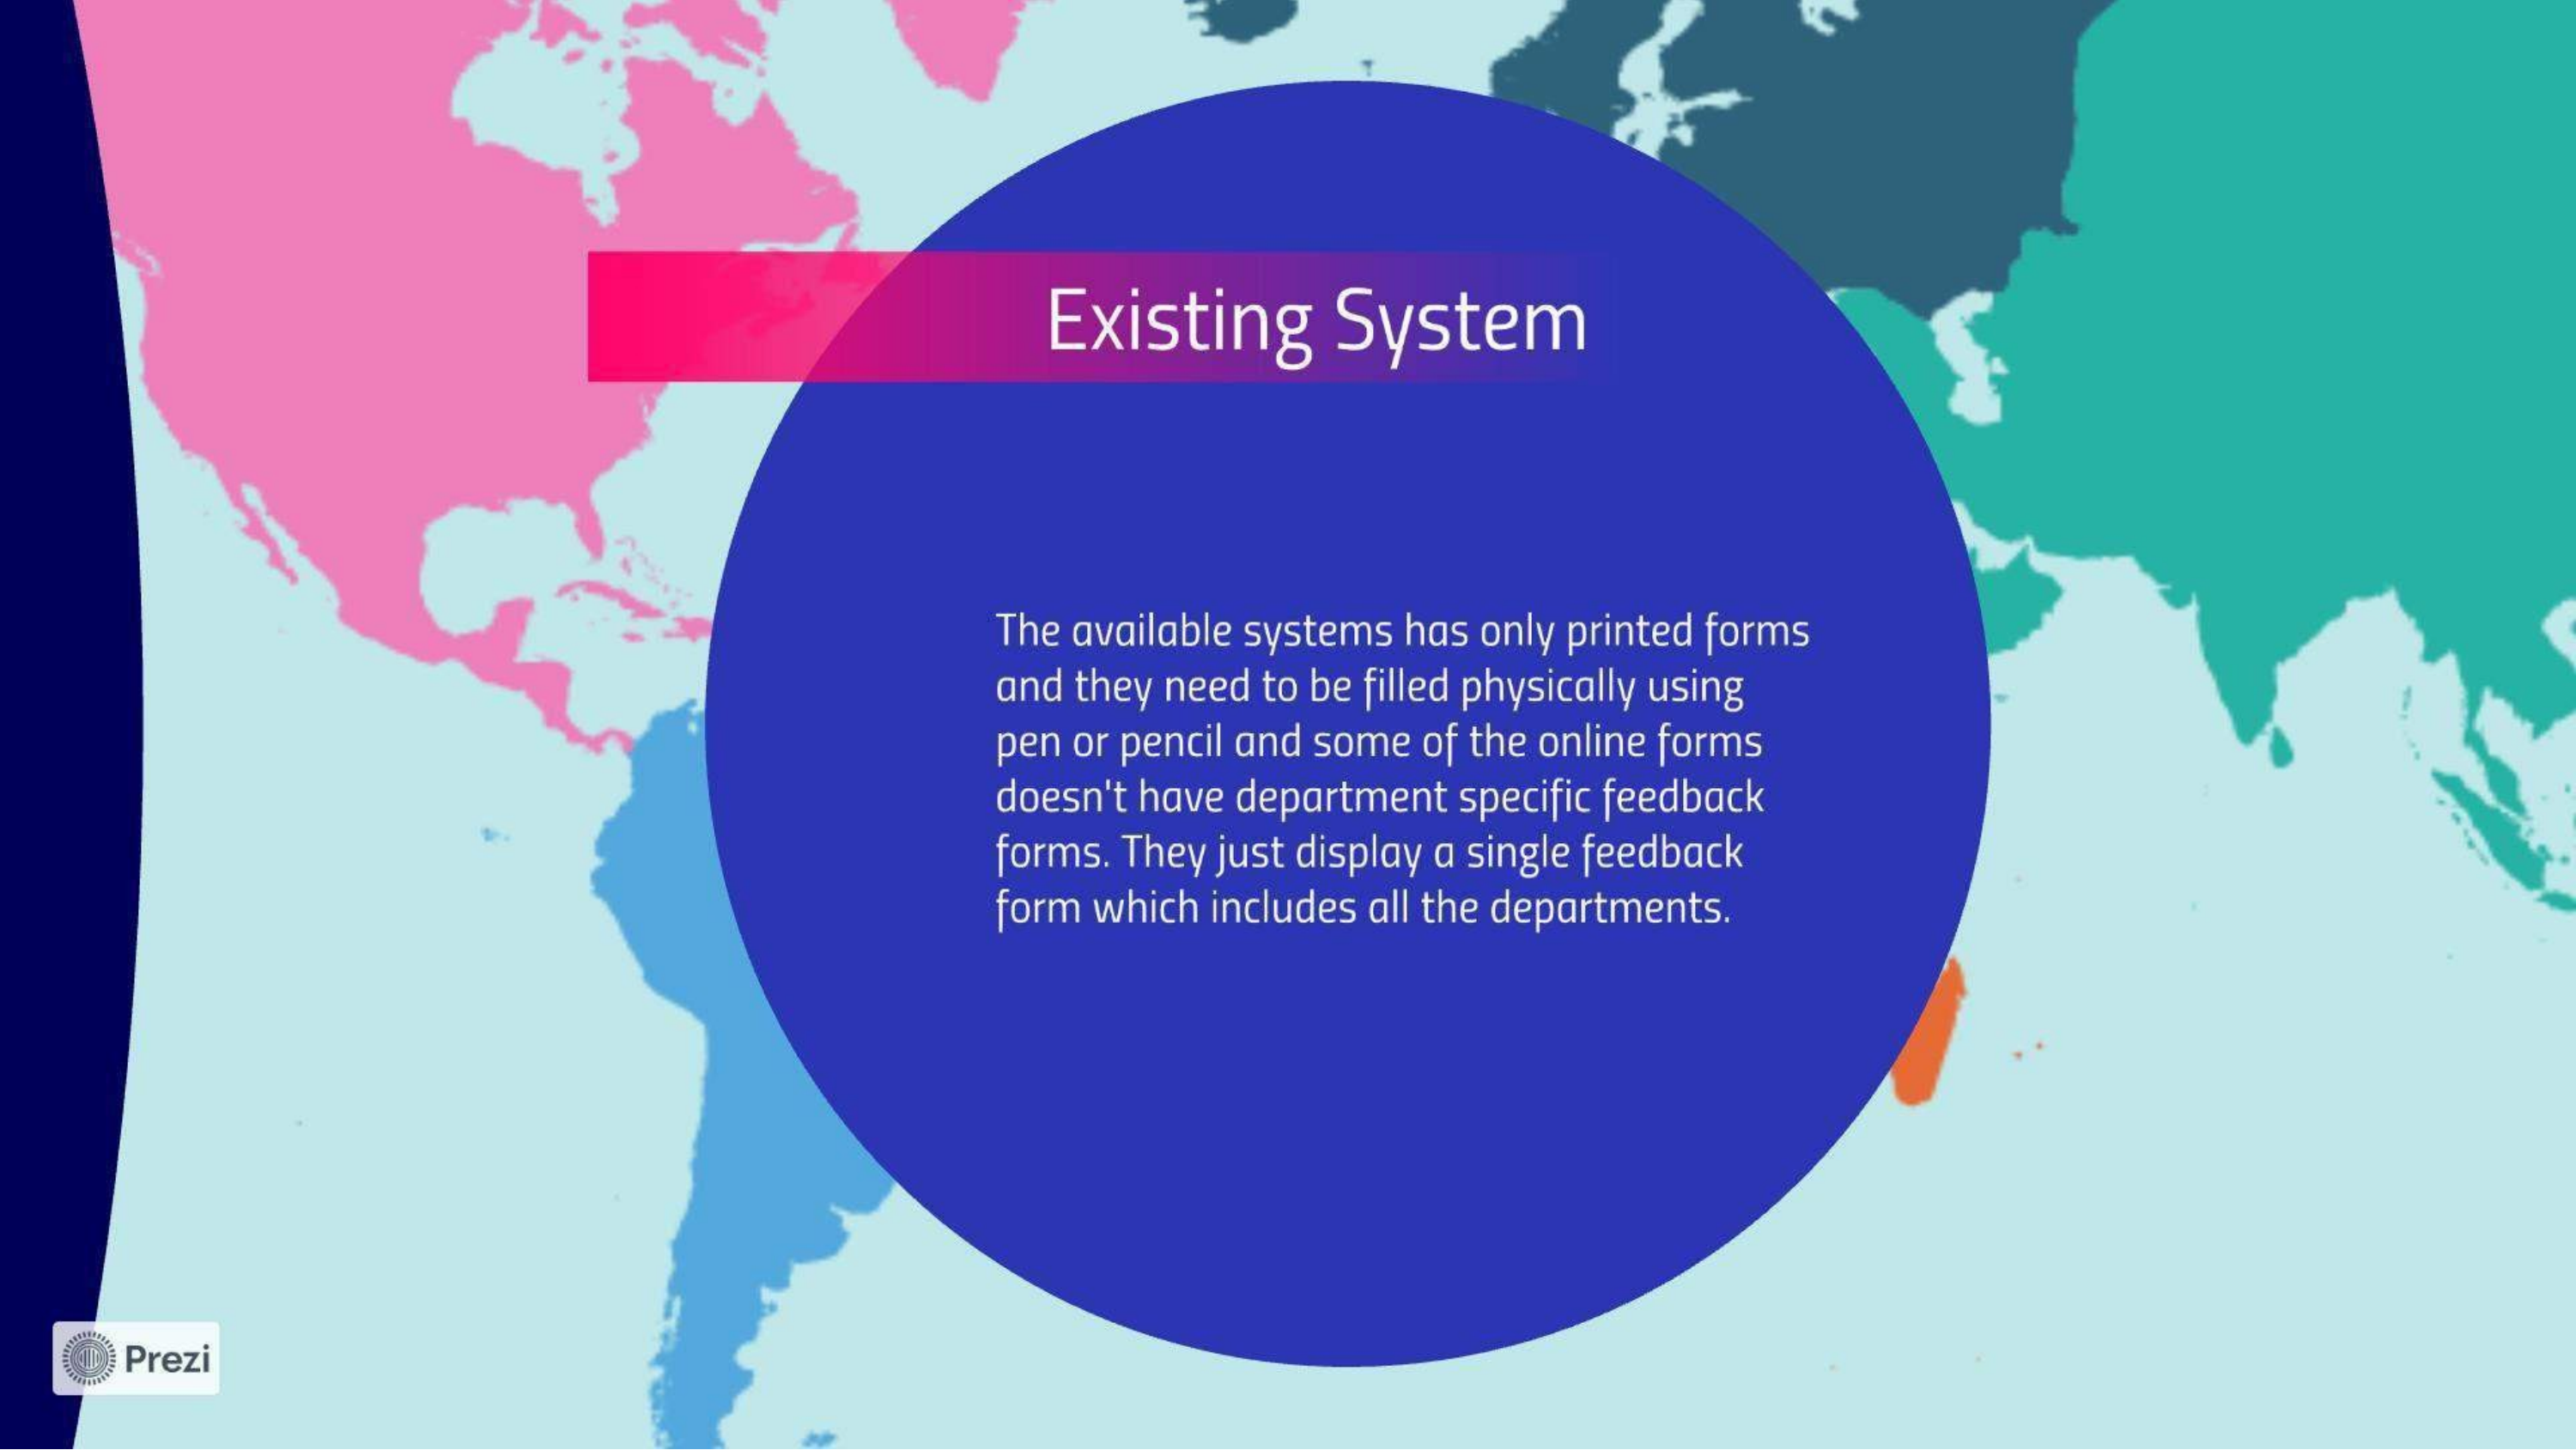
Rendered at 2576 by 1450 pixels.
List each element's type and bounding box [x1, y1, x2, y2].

text_box [0, 0, 2576, 1449]
